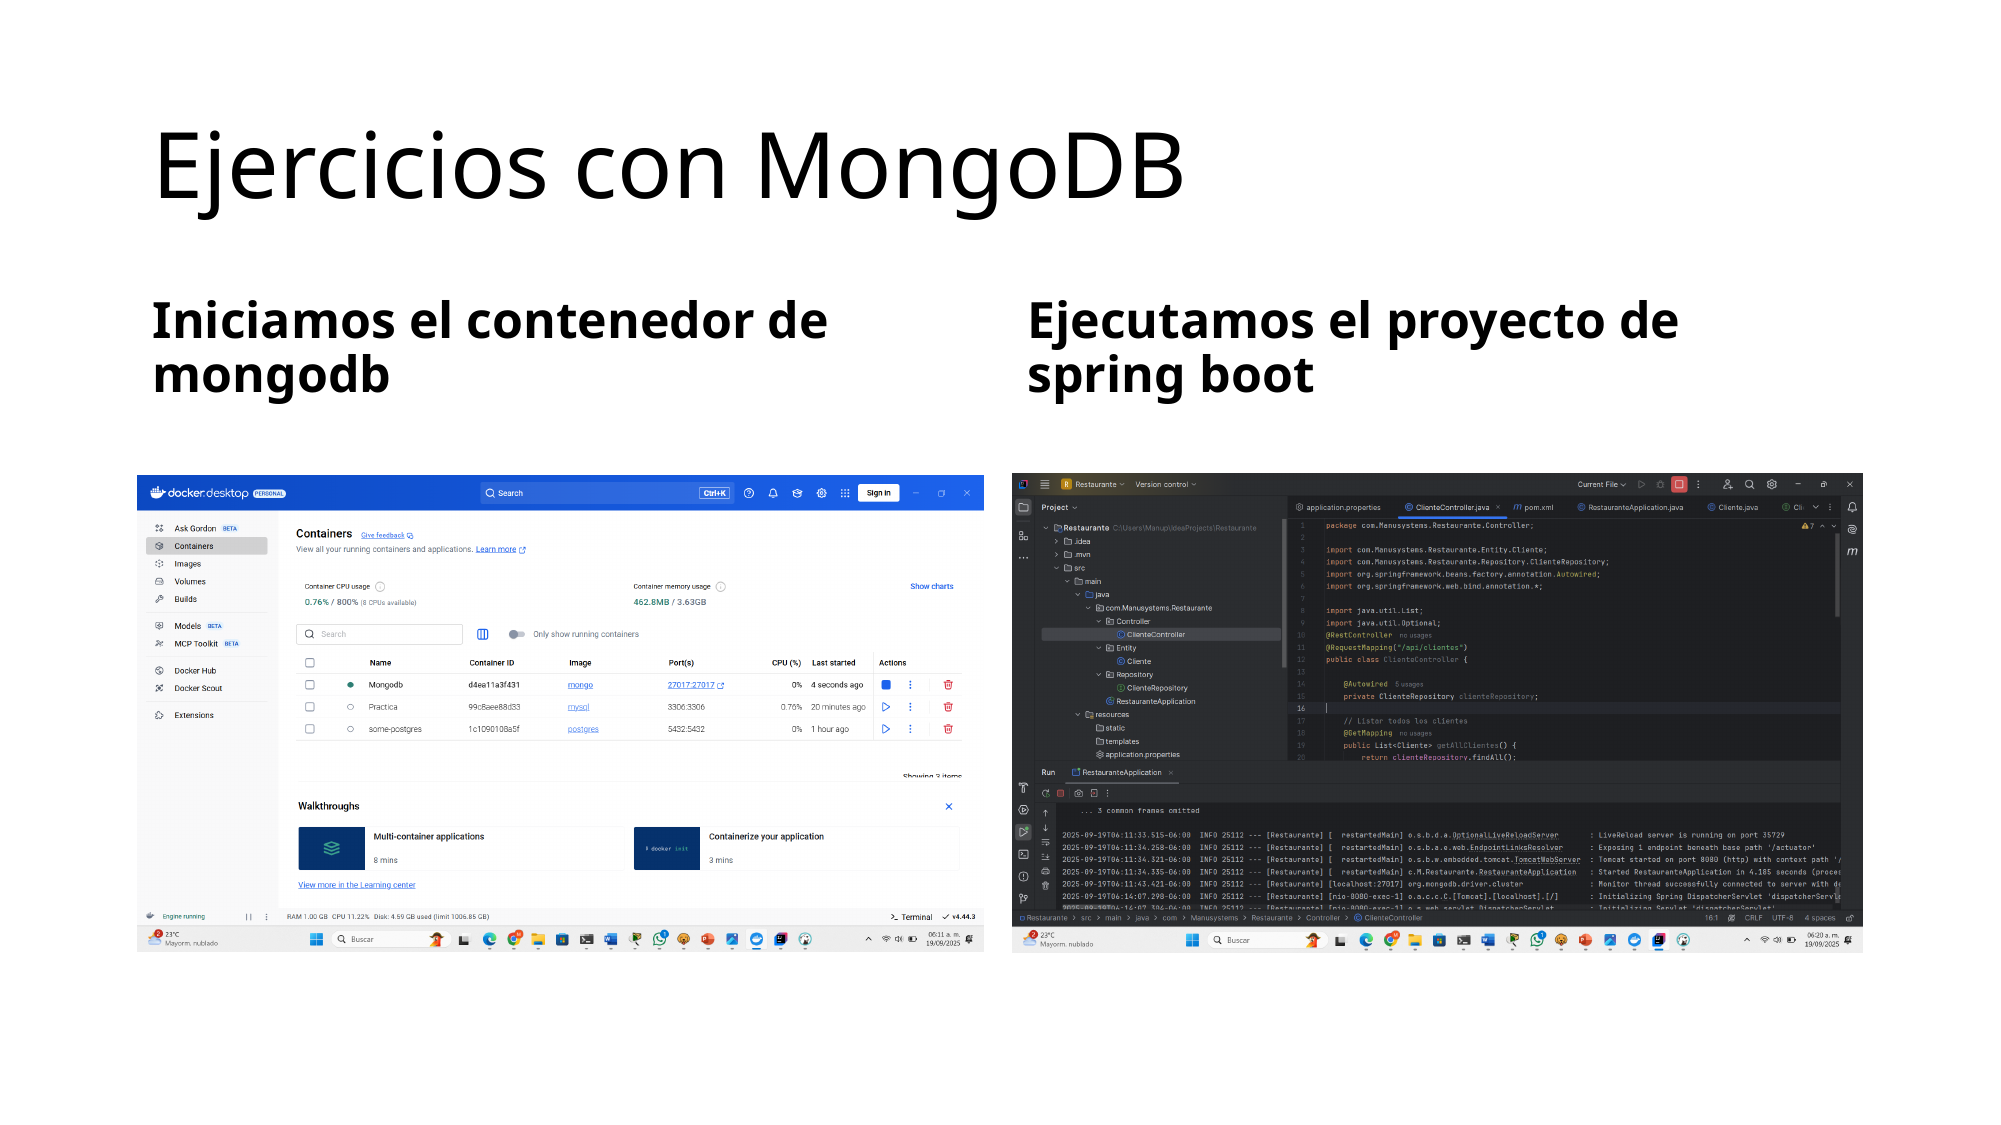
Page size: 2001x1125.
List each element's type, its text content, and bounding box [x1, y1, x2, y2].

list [137, 474, 985, 952]
list Iniciamos el contenedor de mongodb [137, 275, 984, 411]
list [1011, 473, 1864, 953]
list Ejecutamos el proyecto de spring boot [1012, 275, 1863, 411]
title Ejercicios con MongoDB [137, 59, 1863, 278]
